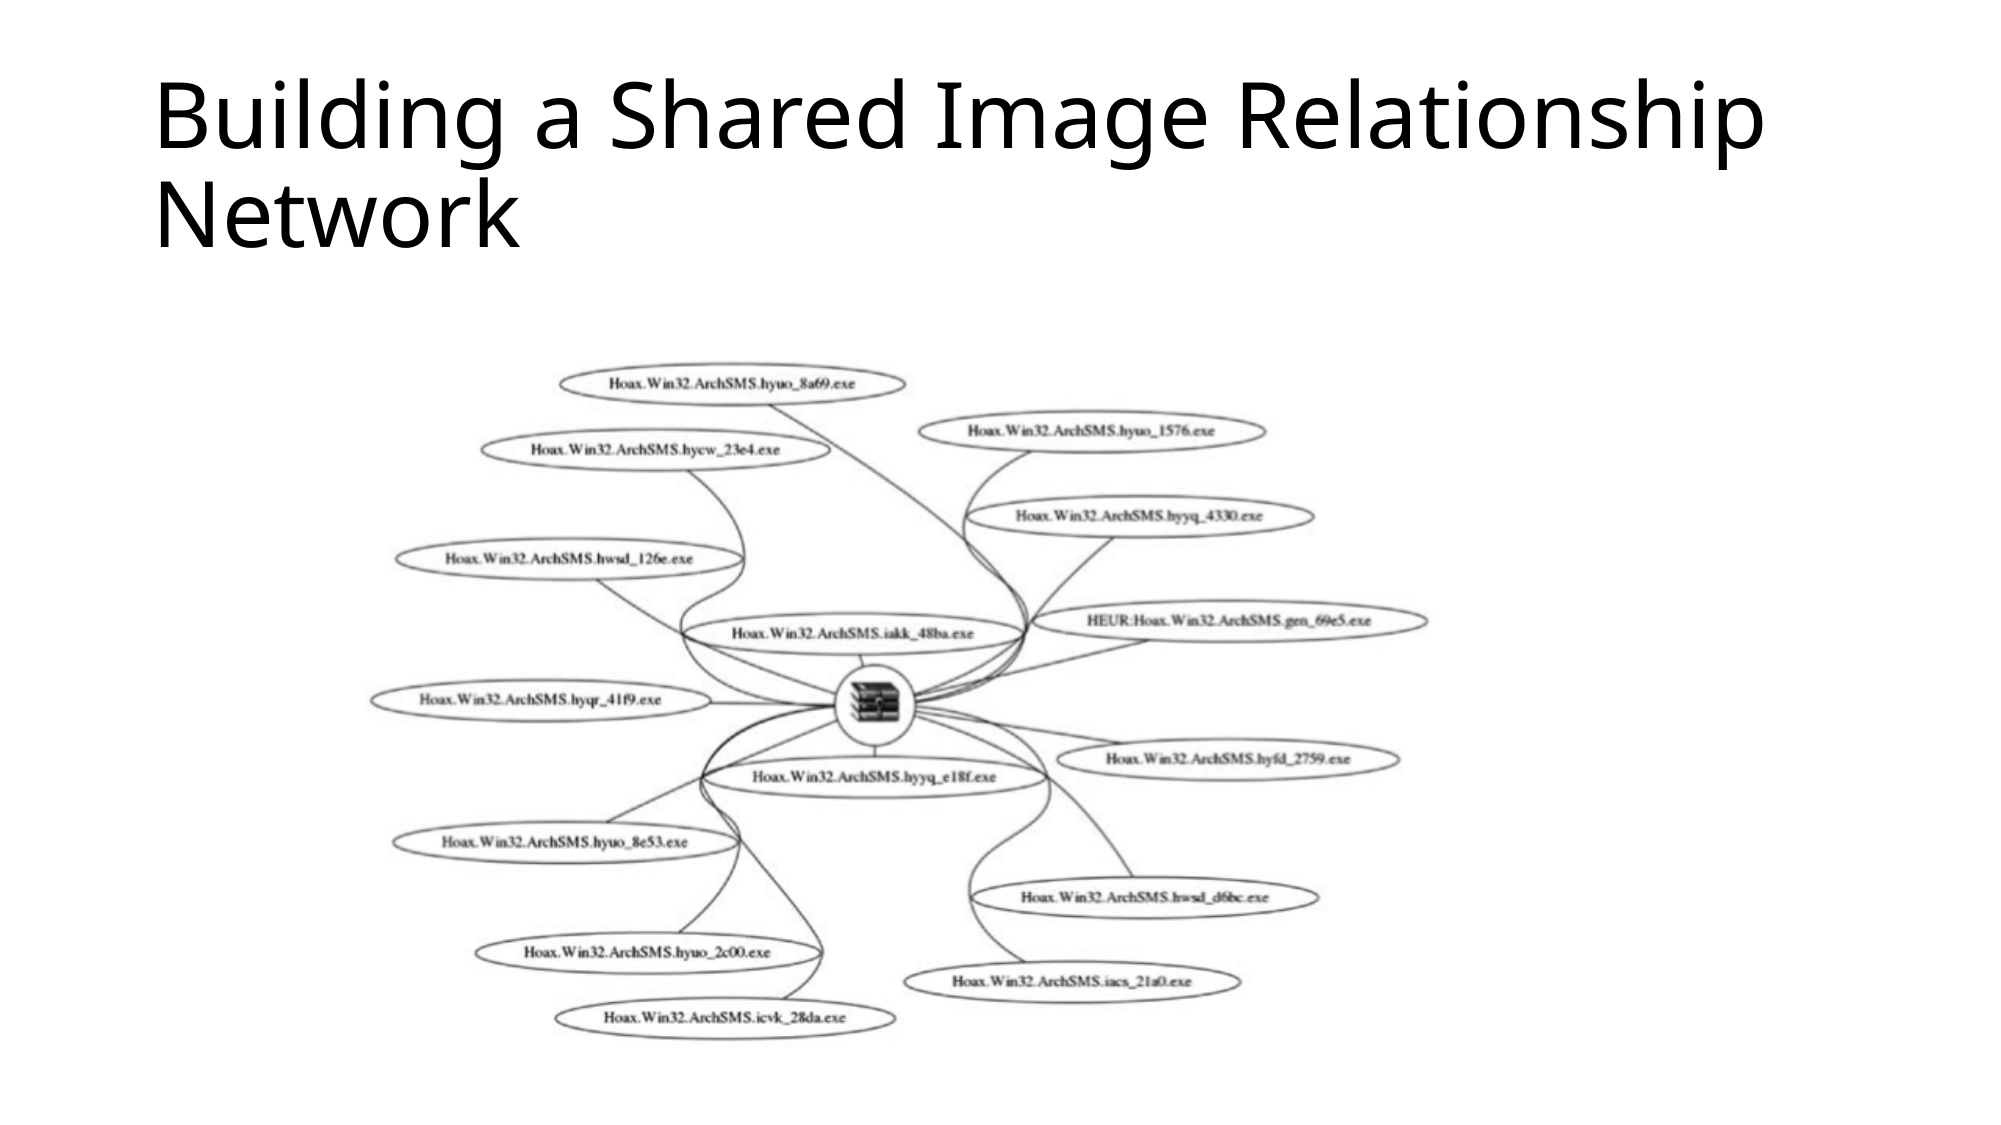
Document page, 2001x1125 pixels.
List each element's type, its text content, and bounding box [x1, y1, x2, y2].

title Building a Shared Image Relationship Network [137, 59, 1863, 278]
picture [365, 359, 1435, 1049]
